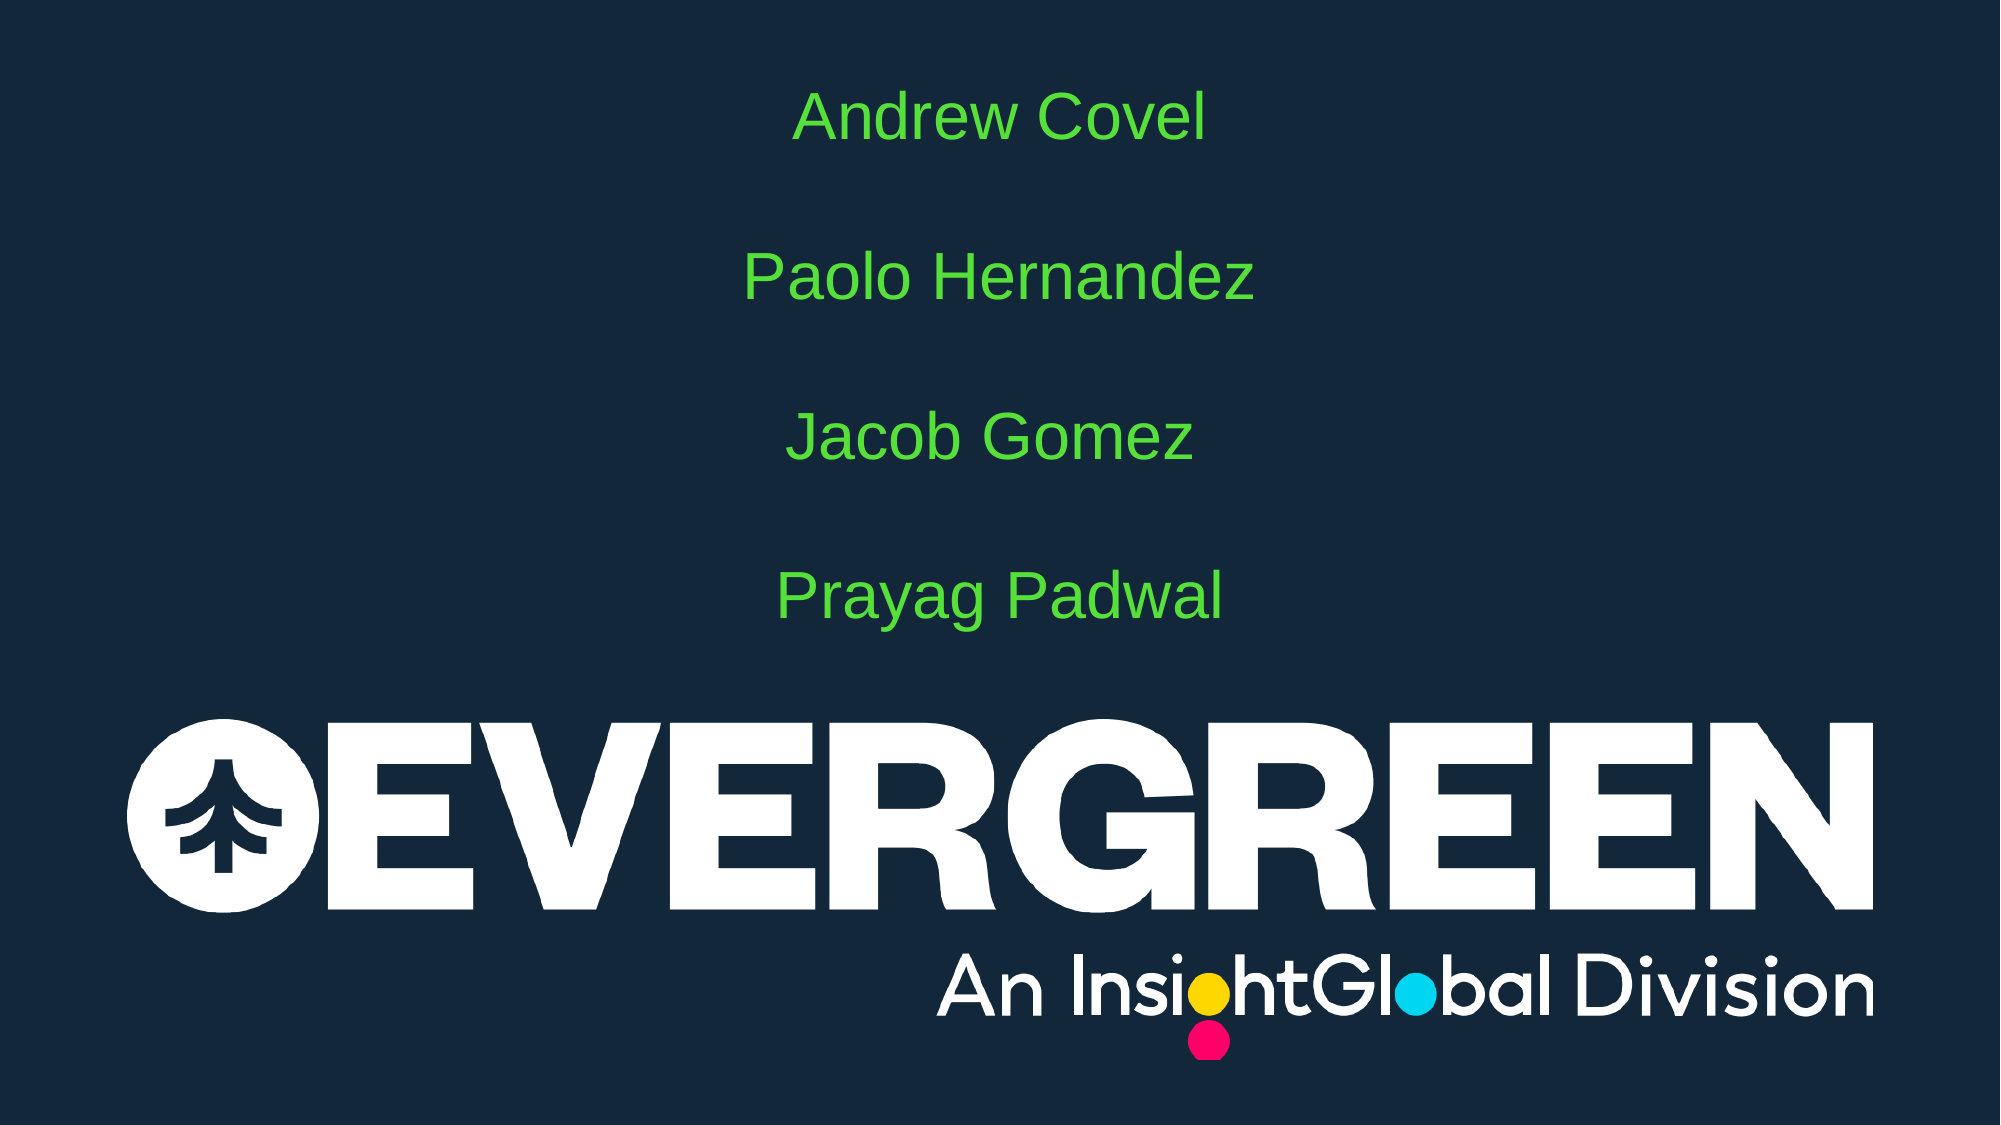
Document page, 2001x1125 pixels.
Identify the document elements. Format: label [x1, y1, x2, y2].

text_box [126, 64, 1874, 1061]
